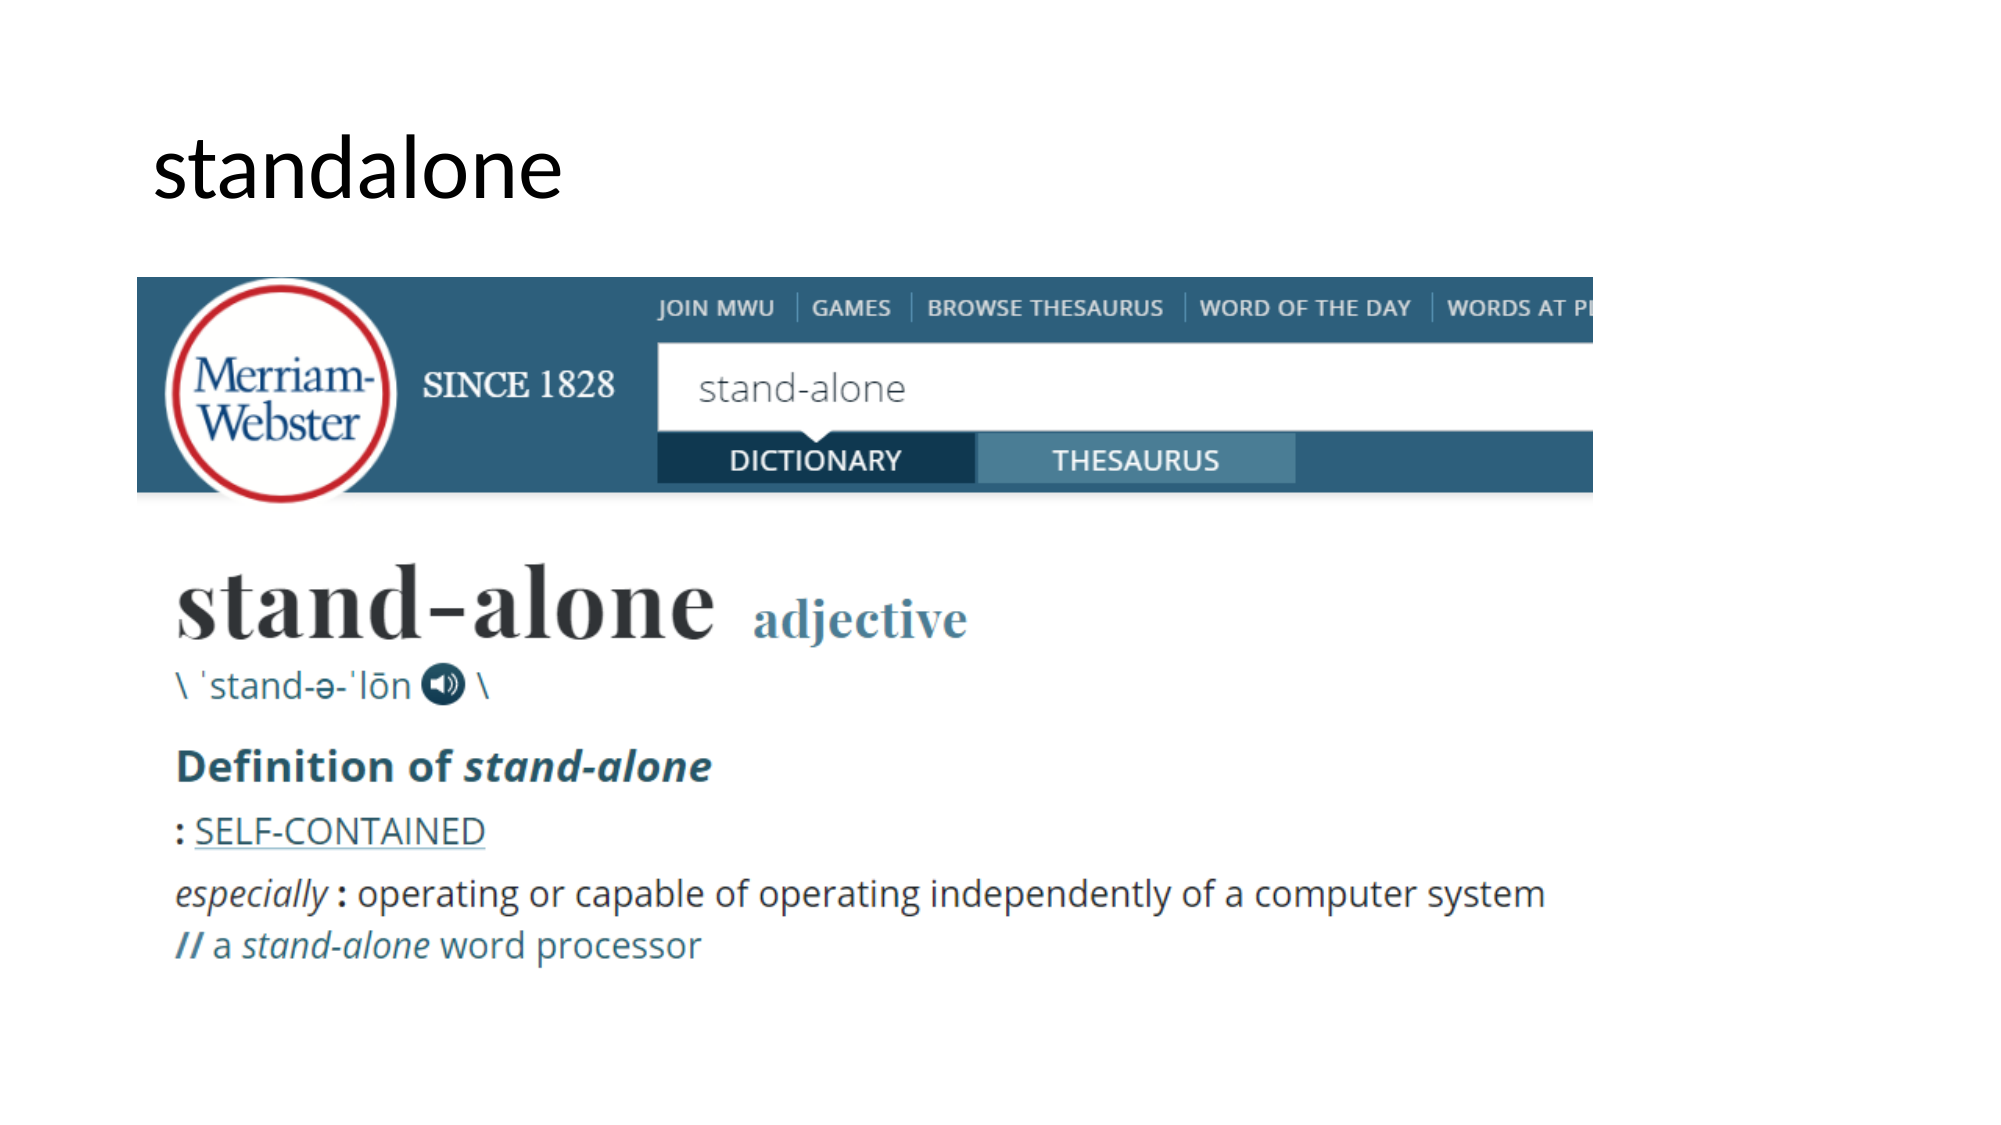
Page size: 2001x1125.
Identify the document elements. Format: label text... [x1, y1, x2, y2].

picture [137, 277, 1593, 1001]
title standalone [137, 59, 1863, 278]
